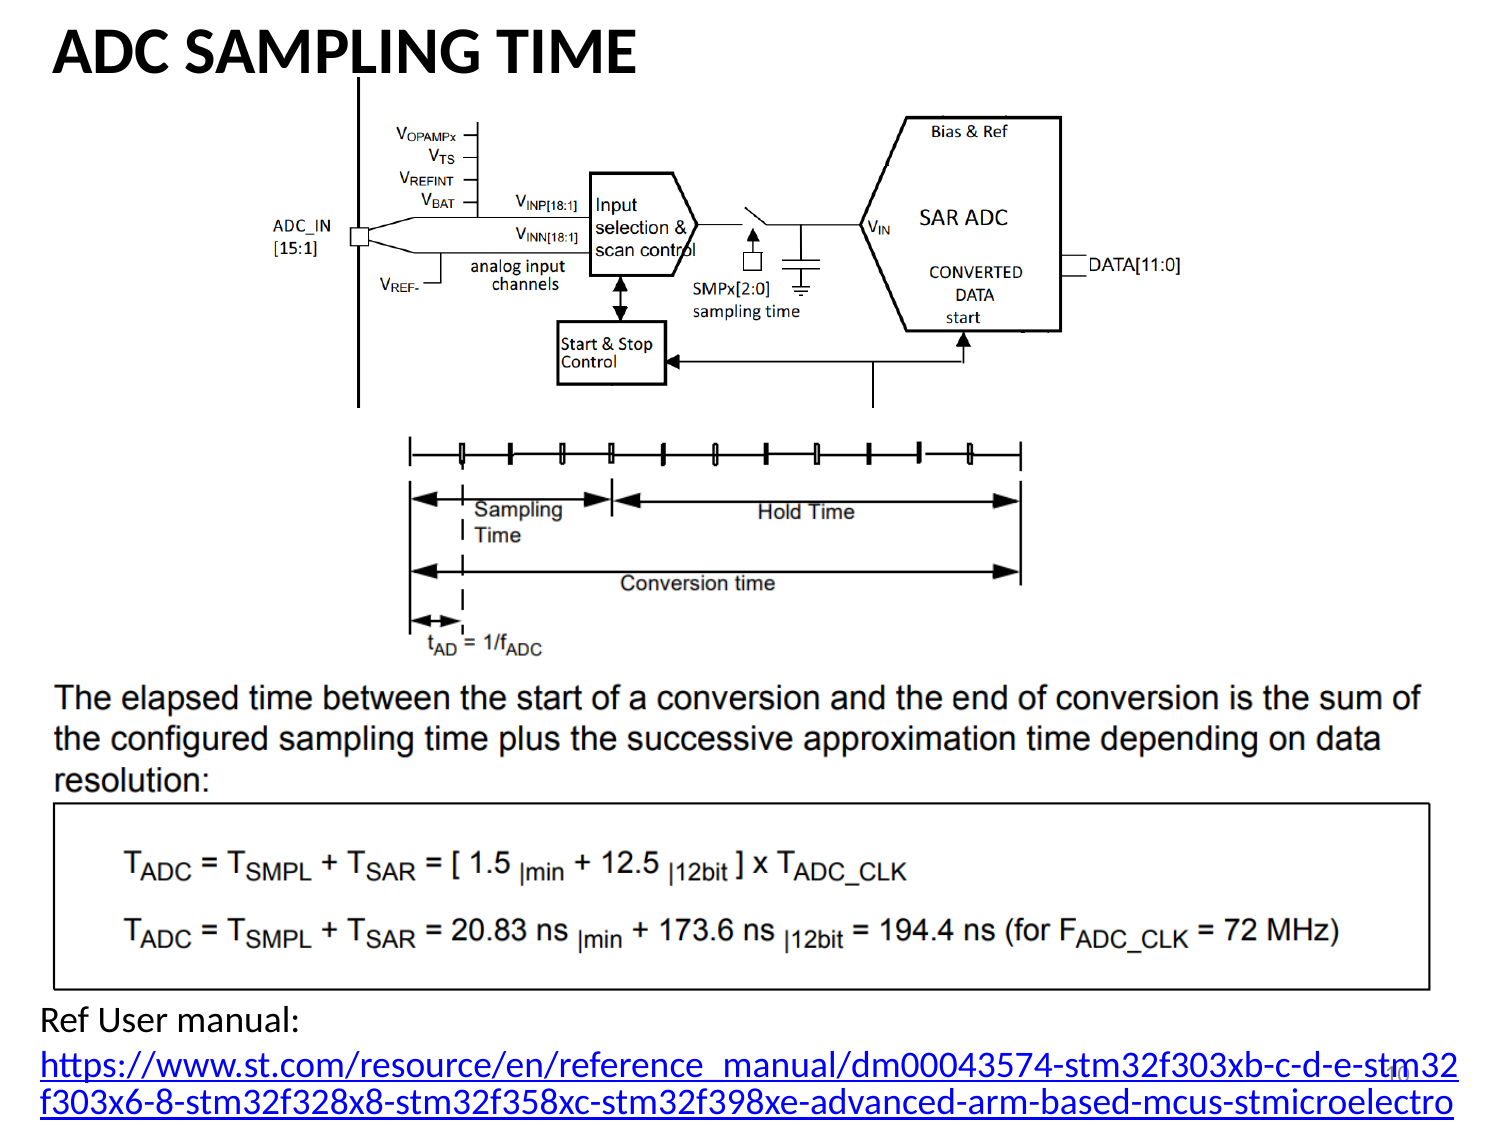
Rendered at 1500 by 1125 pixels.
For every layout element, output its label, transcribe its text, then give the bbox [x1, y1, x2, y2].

text_box ADC SAMPLING TIME [37, 0, 1038, 95]
text_box Ref User manual: https://www.st.com/resource/en/reference_manual/dm00043574-stm32f303xb-c-d-e-stm32f303x6-8-stm32f328x8-stm32f358xc-stm32f398xe-advanced-arm-based-mcus-stmicroelectronics.pdf [24, 987, 1475, 1125]
picture [37, 674, 1440, 996]
picture [258, 74, 1185, 413]
picture [393, 422, 1038, 663]
